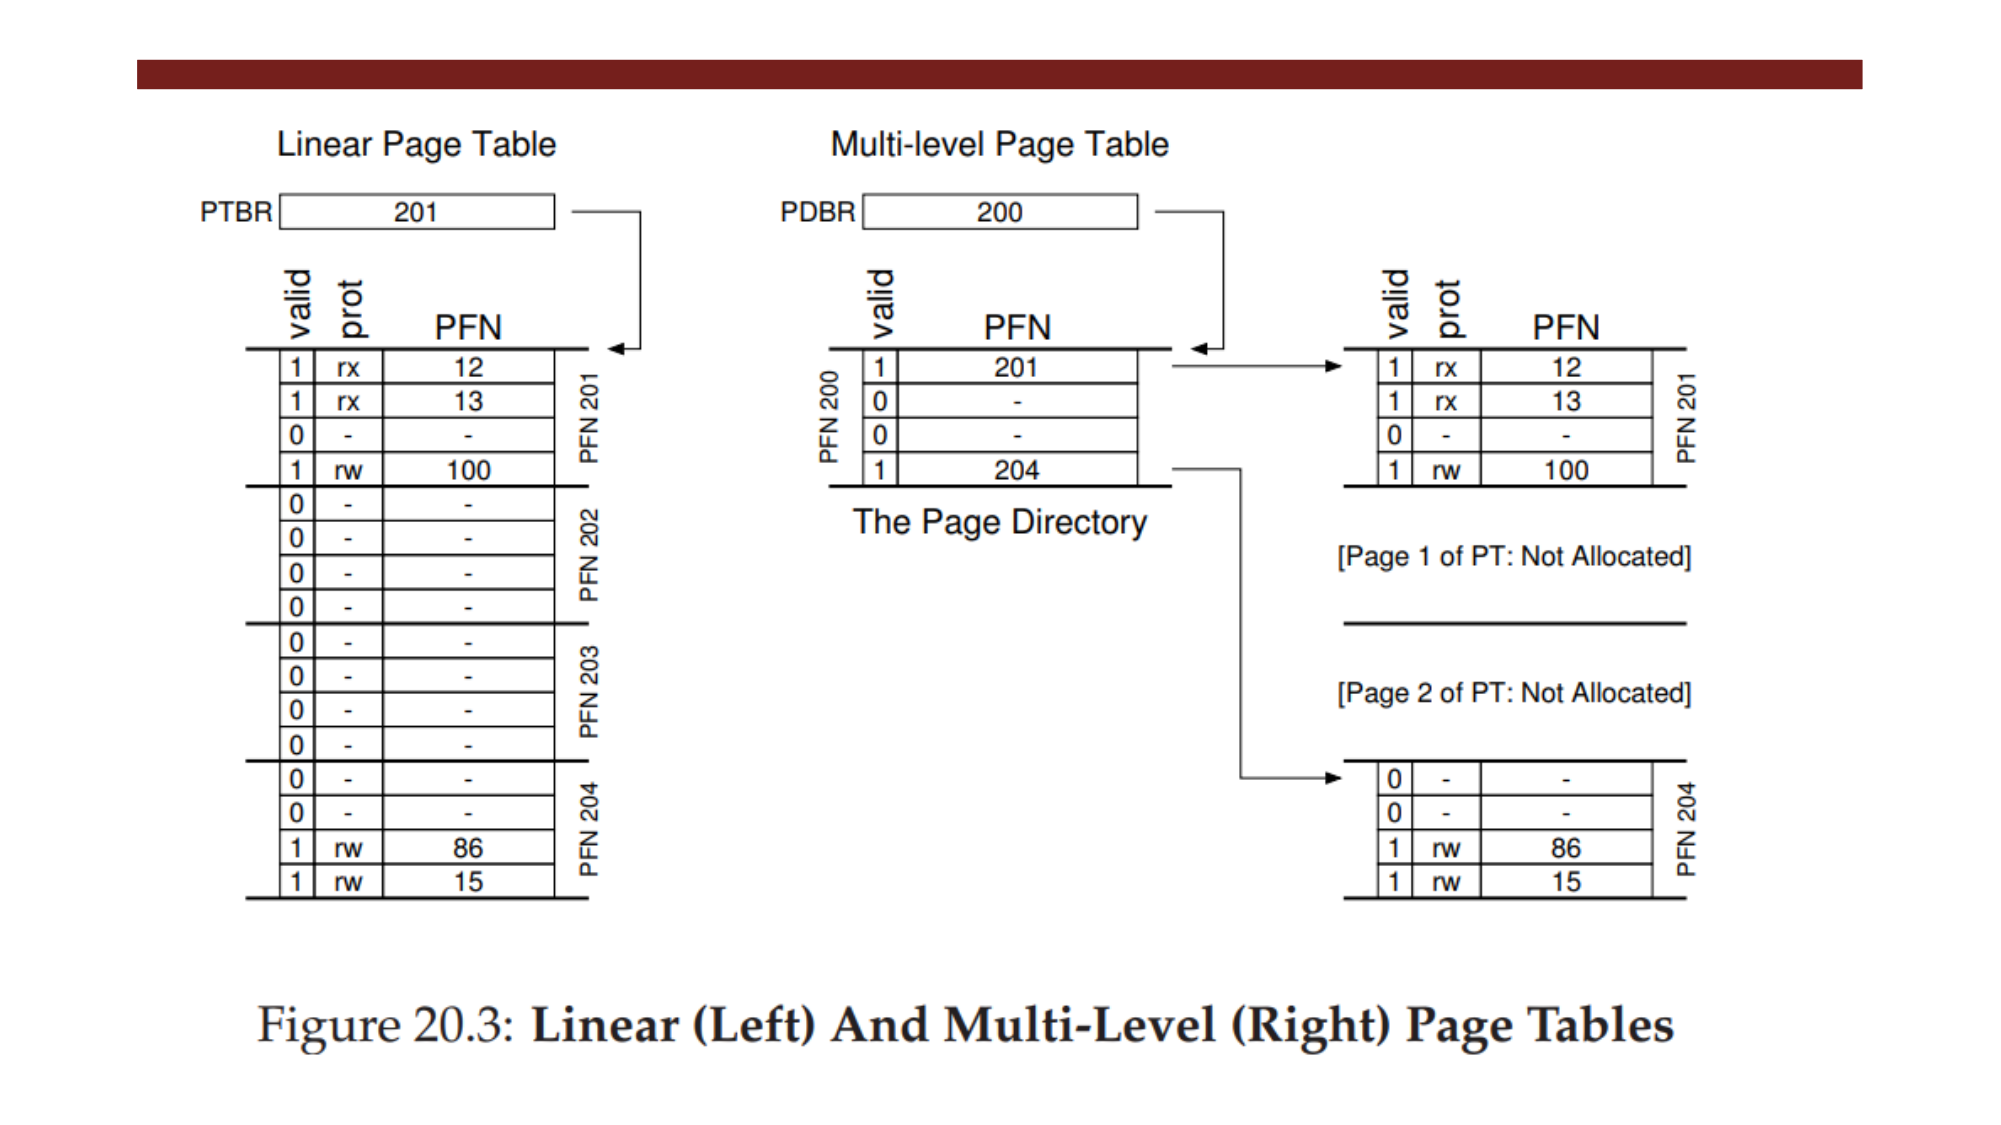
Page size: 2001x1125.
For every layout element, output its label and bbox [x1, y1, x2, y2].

picture [126, 97, 1789, 1065]
